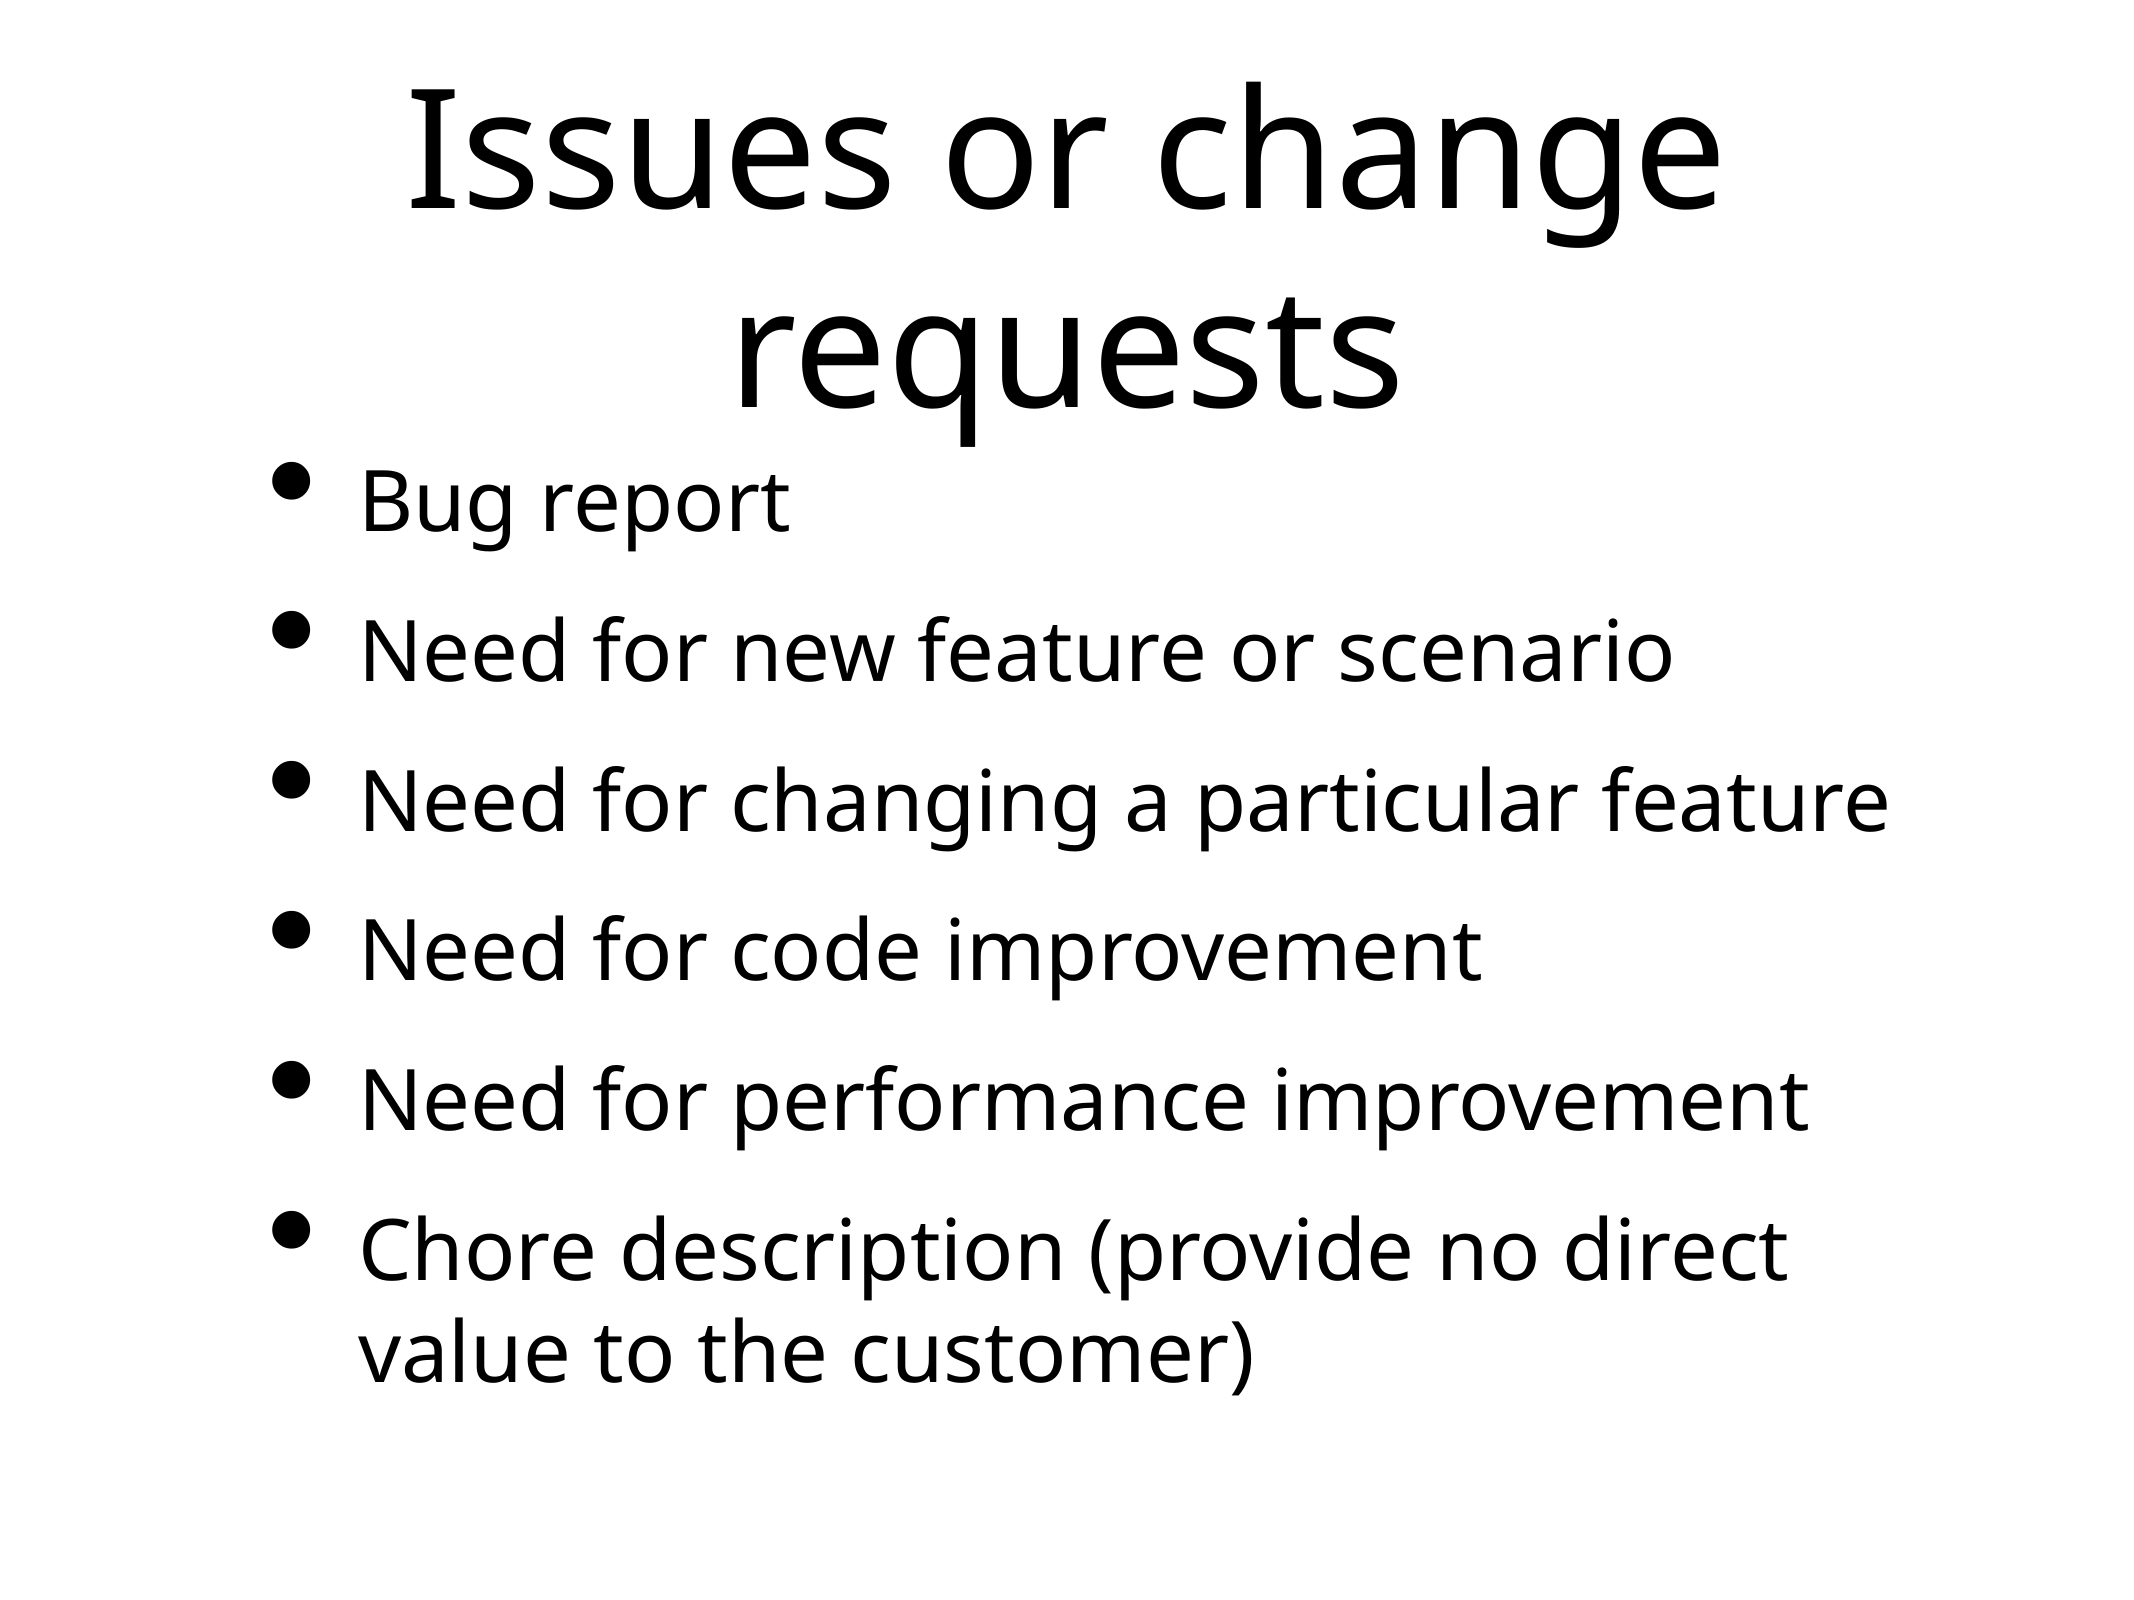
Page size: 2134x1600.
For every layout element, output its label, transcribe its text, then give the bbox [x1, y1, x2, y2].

title Issues or change requests [207, 41, 1926, 443]
list Bug report Need for new feature or scenario Need for changing a particular feature Need for code improvement Need for performance improvement Chore description (provide no direct value to the customer) [207, 453, 1926, 1393]
